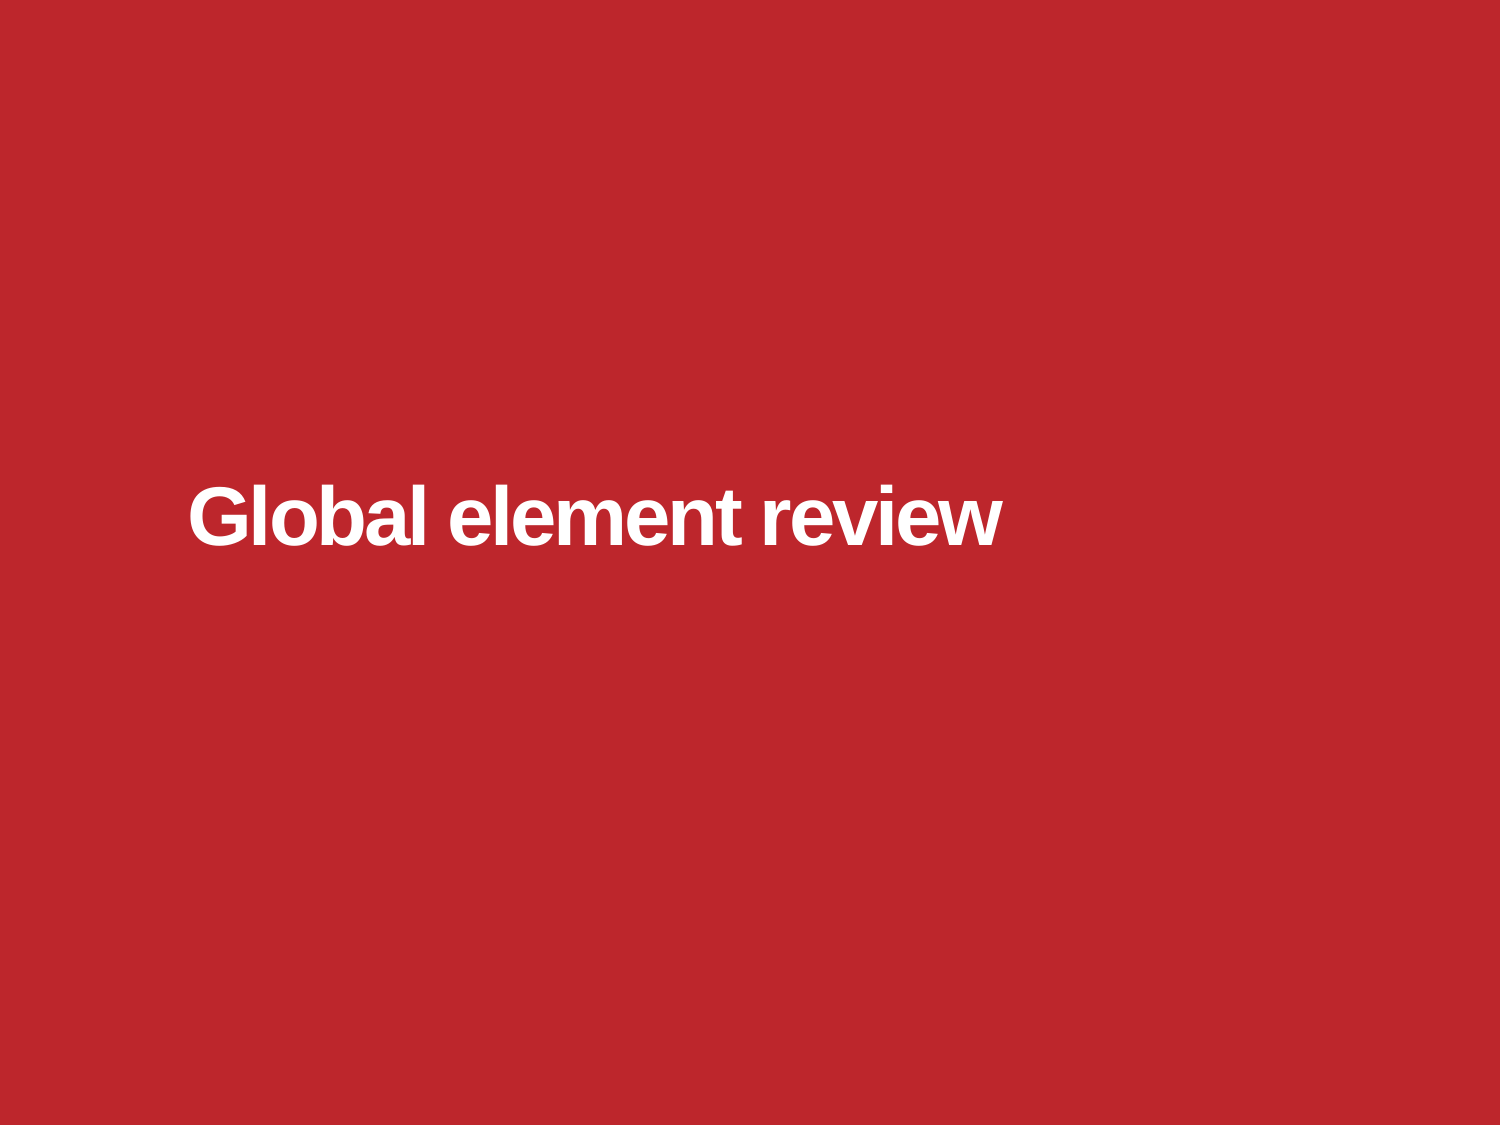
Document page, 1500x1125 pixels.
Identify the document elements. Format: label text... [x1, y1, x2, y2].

title Global element review [172, 89, 1370, 953]
